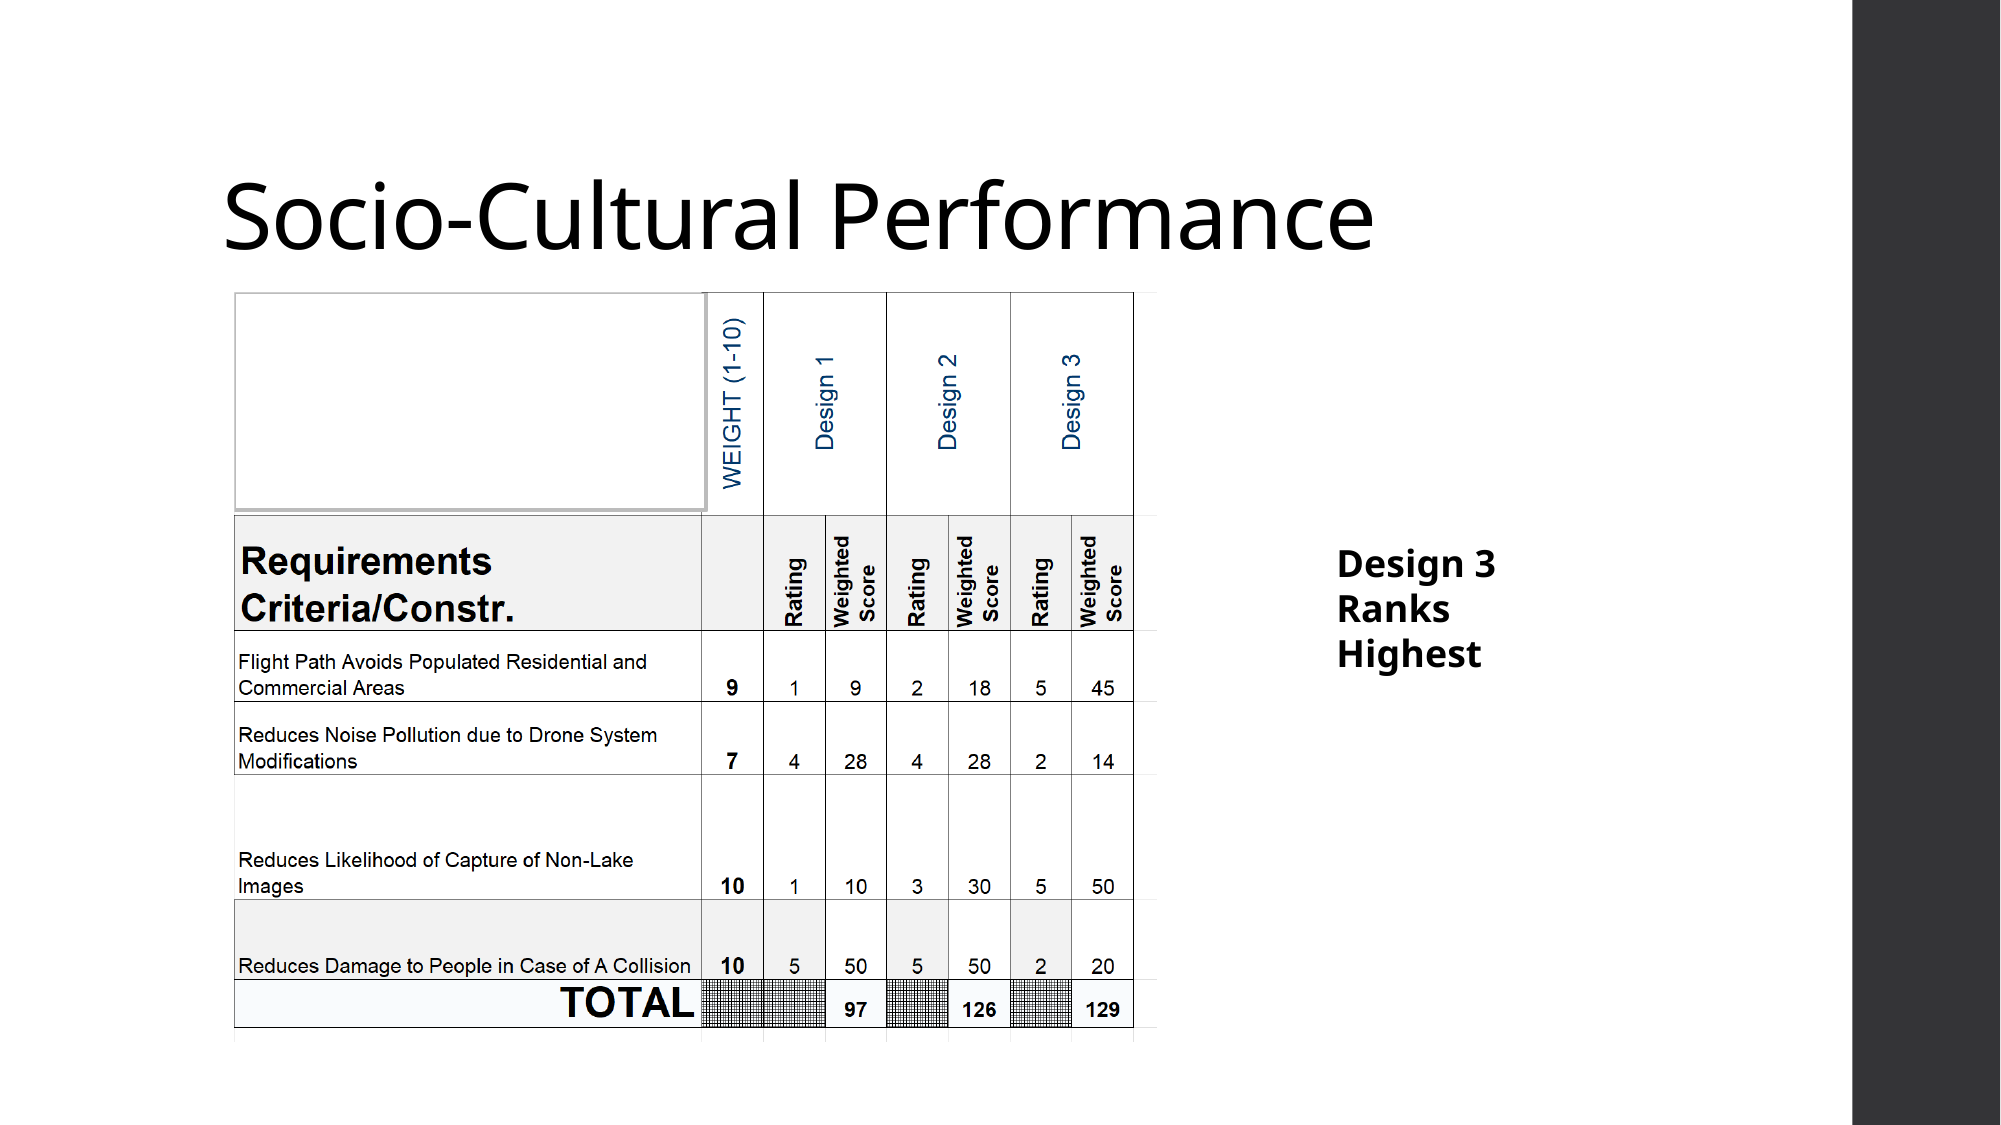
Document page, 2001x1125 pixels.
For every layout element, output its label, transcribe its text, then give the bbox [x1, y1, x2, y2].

title Socio-Cultural Performance [206, 60, 1797, 278]
text_box Design 3 Ranks Highest [1321, 532, 1609, 683]
picture [202, 277, 1158, 1042]
